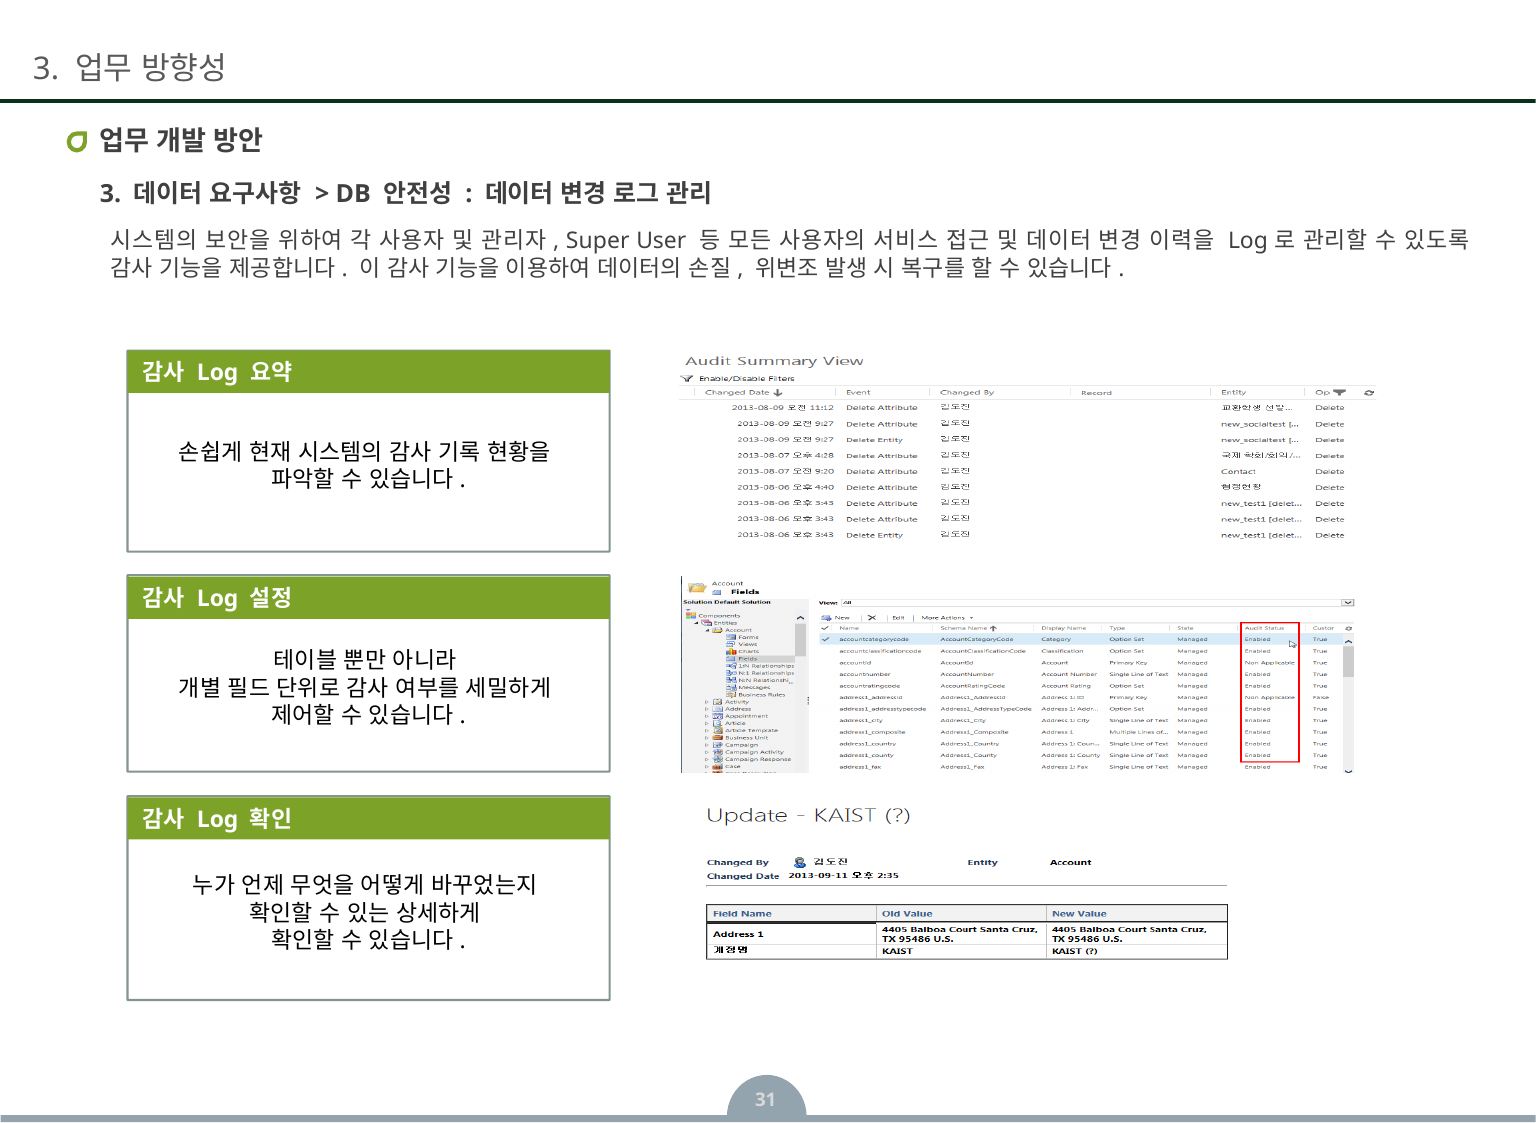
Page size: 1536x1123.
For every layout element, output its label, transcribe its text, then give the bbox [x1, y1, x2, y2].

picture [680, 797, 1249, 999]
text_box 감사 Log 확인 [127, 797, 610, 840]
text_box 누가 언제 무엇을 어떻게 바꾸었는지 확인할 수 있는 상세하게 확인할 수 있습니다. [127, 840, 610, 1000]
text_box 3. 데이터 요구사항 > DB 안전성 : 데이터 변경 로그 관리 [100, 177, 861, 208]
text_box 손쉽게 현재 시스템의 감사 기록 현황을 파악할 수 있습니다. [127, 393, 610, 552]
text_box 감사 Log 설정 [127, 576, 610, 619]
text_box 감사 Log 요약 [127, 350, 610, 393]
title 업무 개발 방안 [99, 123, 1534, 157]
text_box 테이블 뿐만 아니라 개별 필드 단위로 감사 여부를 세밀하게 제어할 수 있습니다. [127, 619, 610, 772]
text_box 시스템의 보안을 위하여 각 사용자 및 관리자, Super User 등 모든 사용자의 서비스 접근 및 데이터 변경 이력을 Log로 관리할 수 있도록 감사 기능을 제공합니다. 이 감사 기능을 이용하여 데이터의 손질, 위변조 발생 시 복구를 할 수 있습니다. [95, 218, 1485, 334]
picture [679, 350, 1377, 552]
picture [680, 575, 1355, 773]
